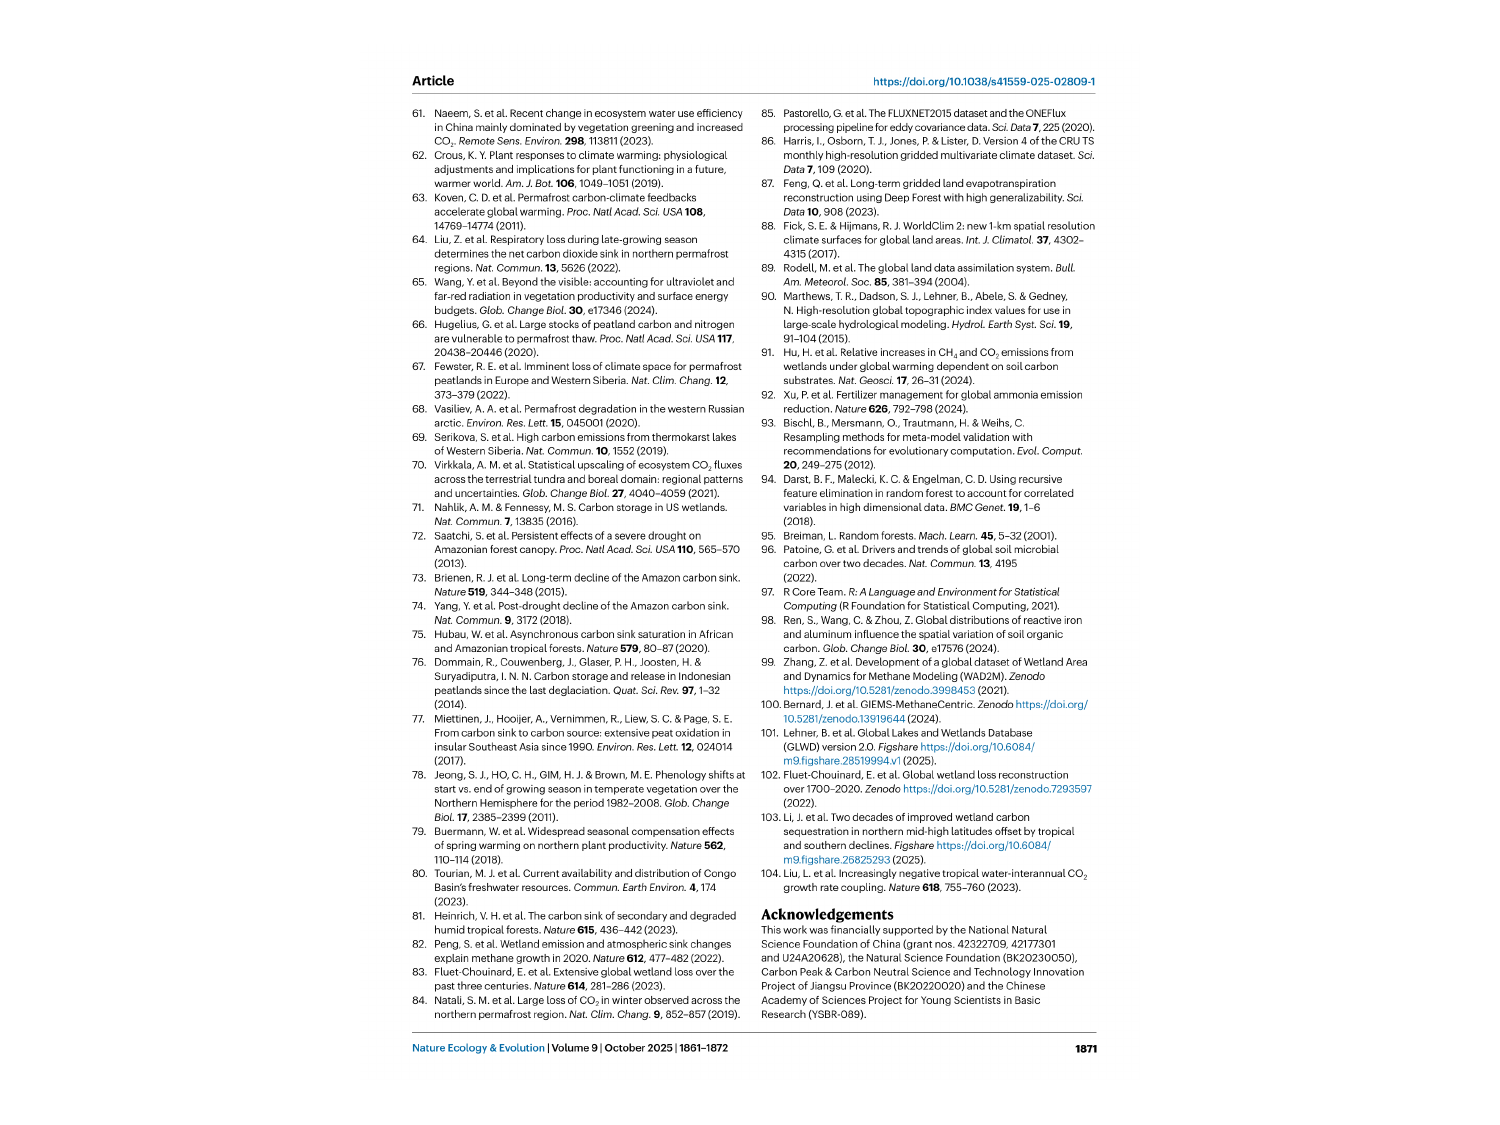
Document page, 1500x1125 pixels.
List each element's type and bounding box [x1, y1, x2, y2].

picture [360, 44, 1140, 1081]
